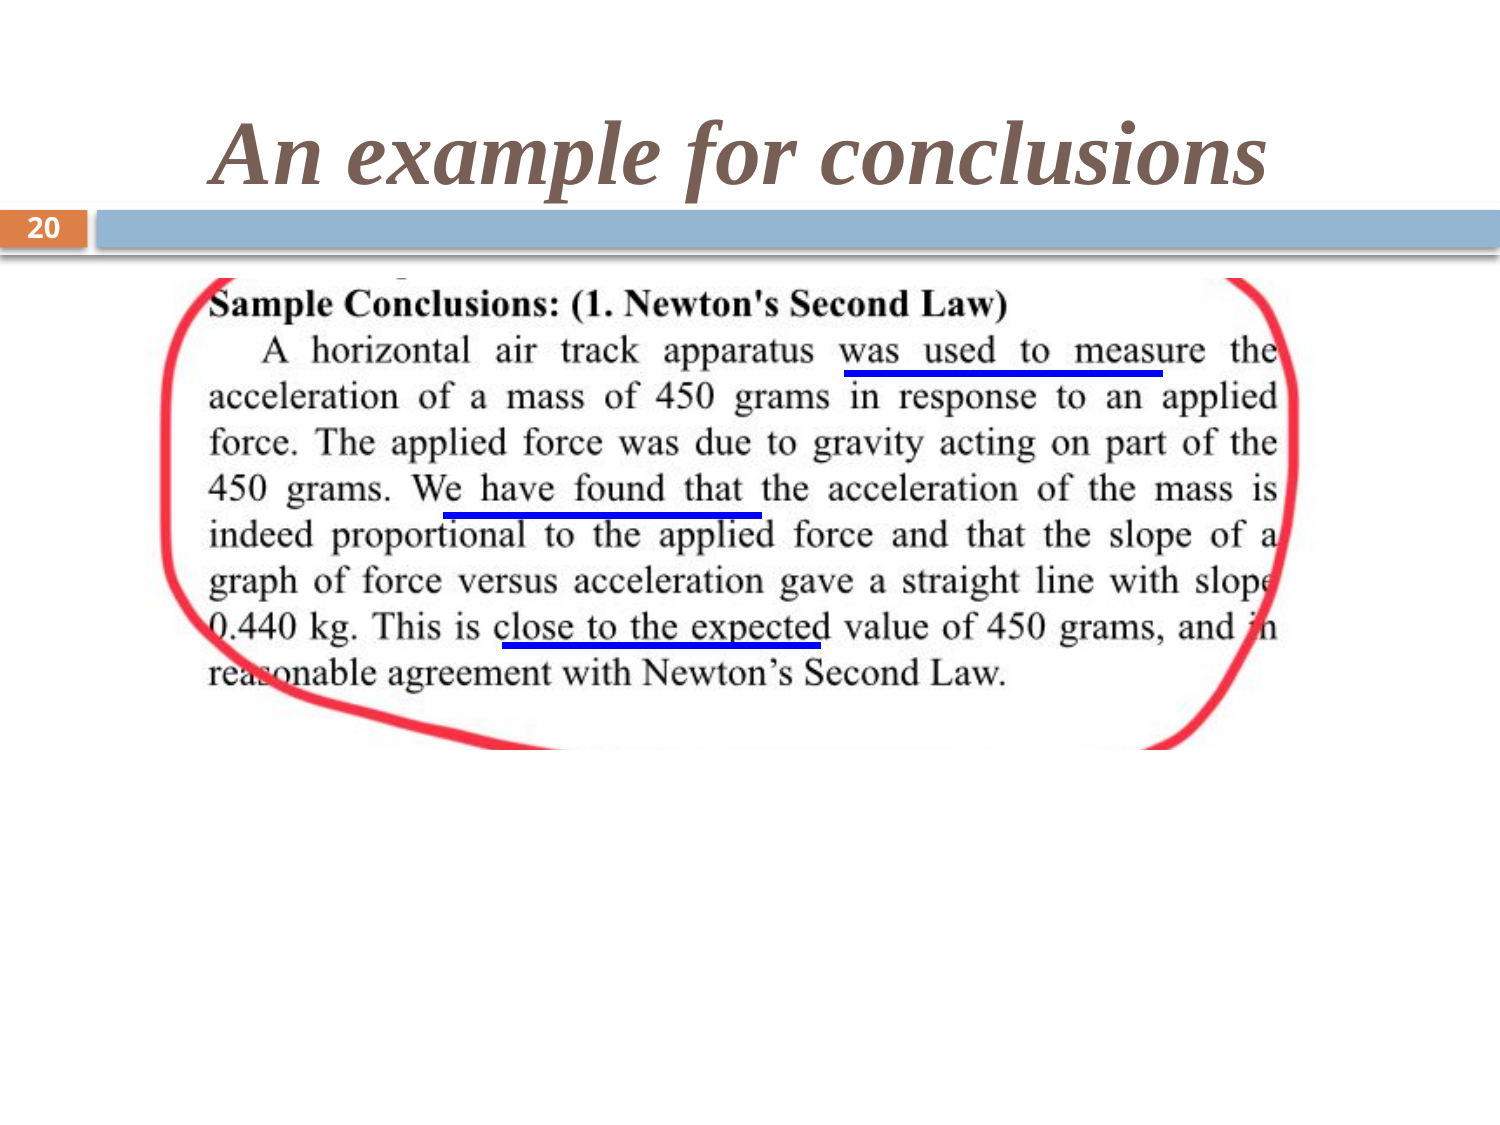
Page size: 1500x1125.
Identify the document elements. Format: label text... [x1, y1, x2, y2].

slide_number 20 [0, 208, 88, 249]
picture [89, 278, 1390, 750]
title An example for conclusions [41, 66, 1442, 229]
